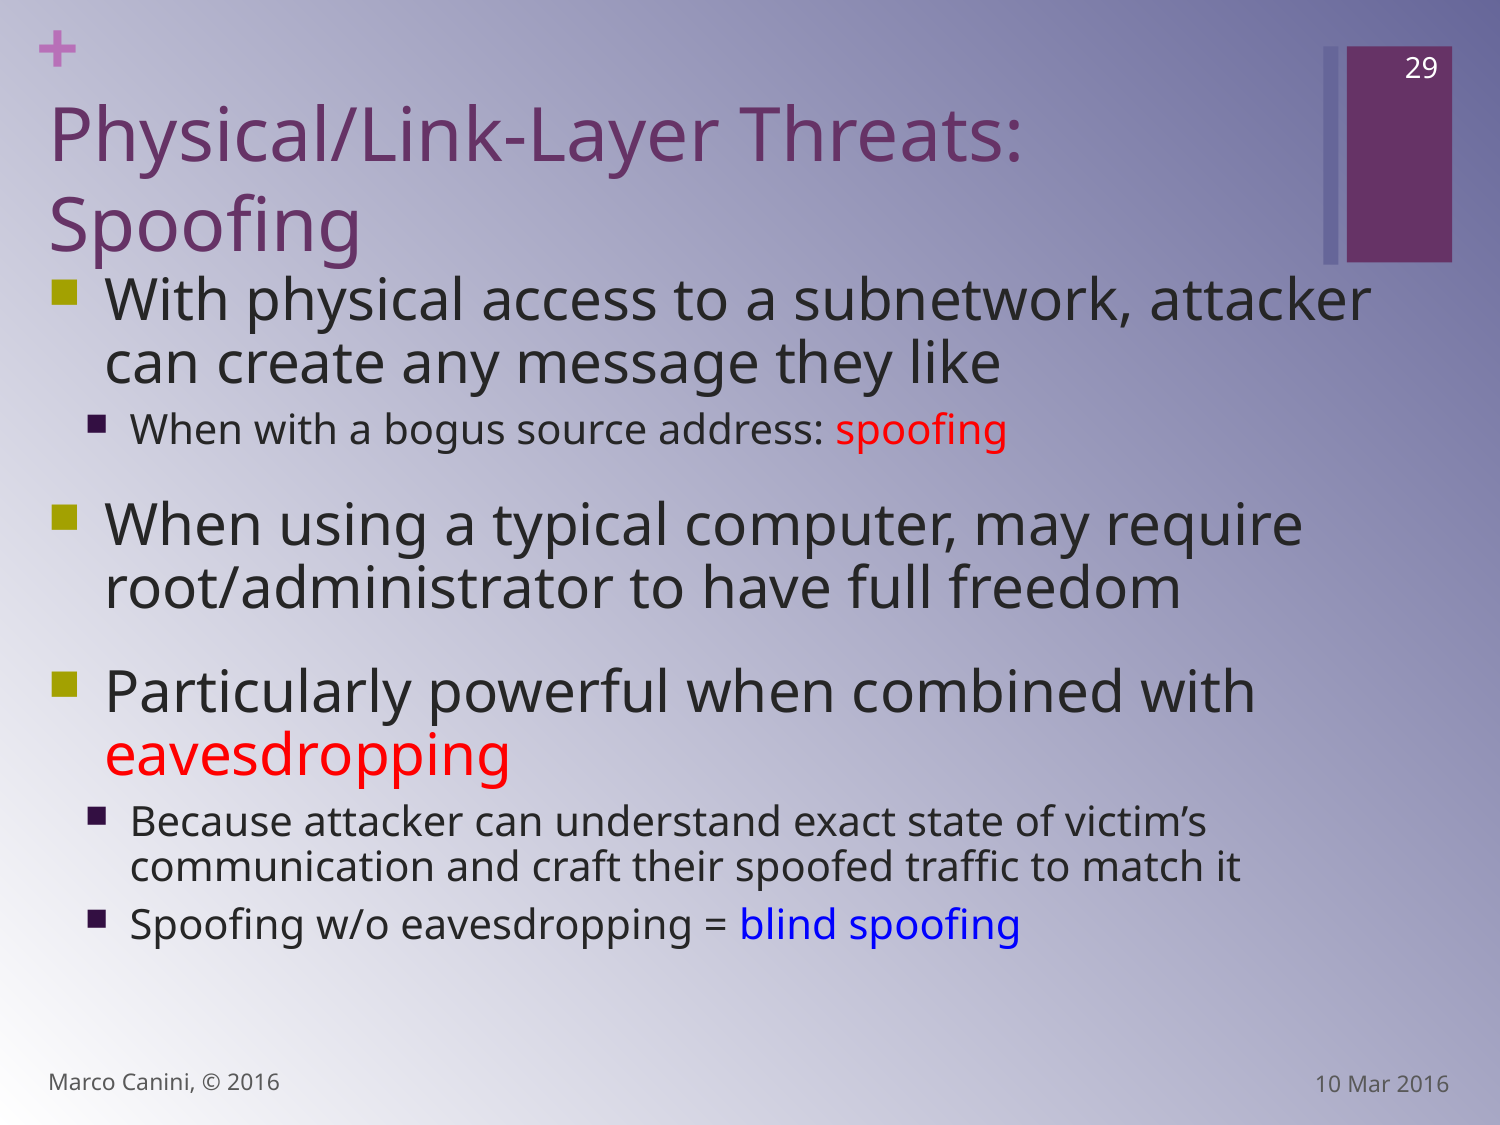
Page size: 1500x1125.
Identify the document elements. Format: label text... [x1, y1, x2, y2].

title Physical/Link-Layer Threats: Spoofing [33, 79, 1322, 262]
slide_number 29 [1362, 39, 1454, 100]
footer Marco Canini, © 2016 [33, 1053, 1038, 1114]
list With physical access to a subnetwork, attacker can create any message they like When with a bogus source address: spoofing When using a typical computer, may require root/administrator to have full freedom Particularly powerful when combined with eavesdropping Because attacker can understand exact state of victim’s communication and craft their spoofed traffic to match it Spoofing w/o eavesdropping = blind spoofing [33, 262, 1465, 1054]
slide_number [1114, 1053, 1465, 1114]
